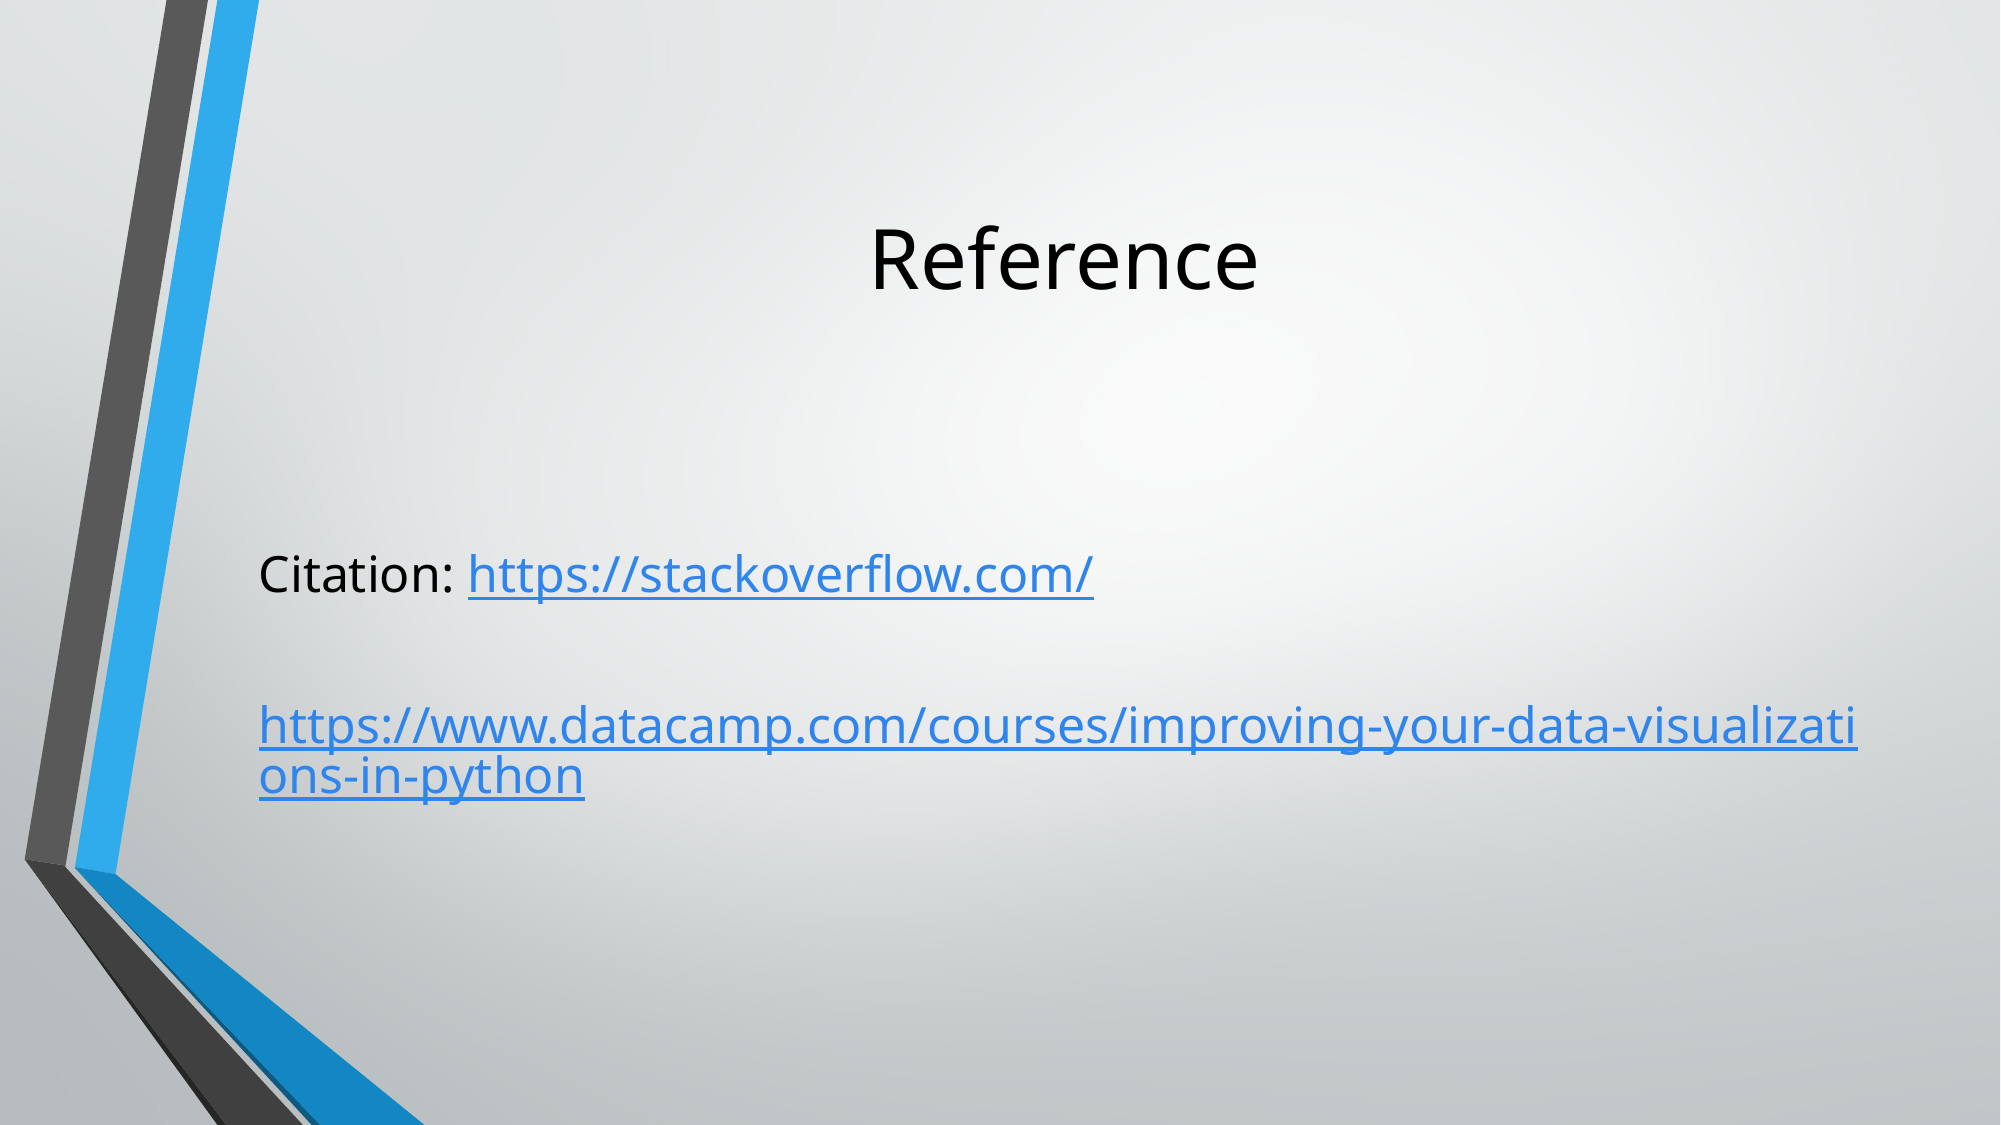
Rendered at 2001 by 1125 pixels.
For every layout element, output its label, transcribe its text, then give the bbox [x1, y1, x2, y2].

title Reference [243, 112, 1887, 400]
list Citation: https://stackoverflow.com/ https://www.datacamp.com/courses/improving-your-data-visualizations-in-python [243, 437, 1887, 950]
